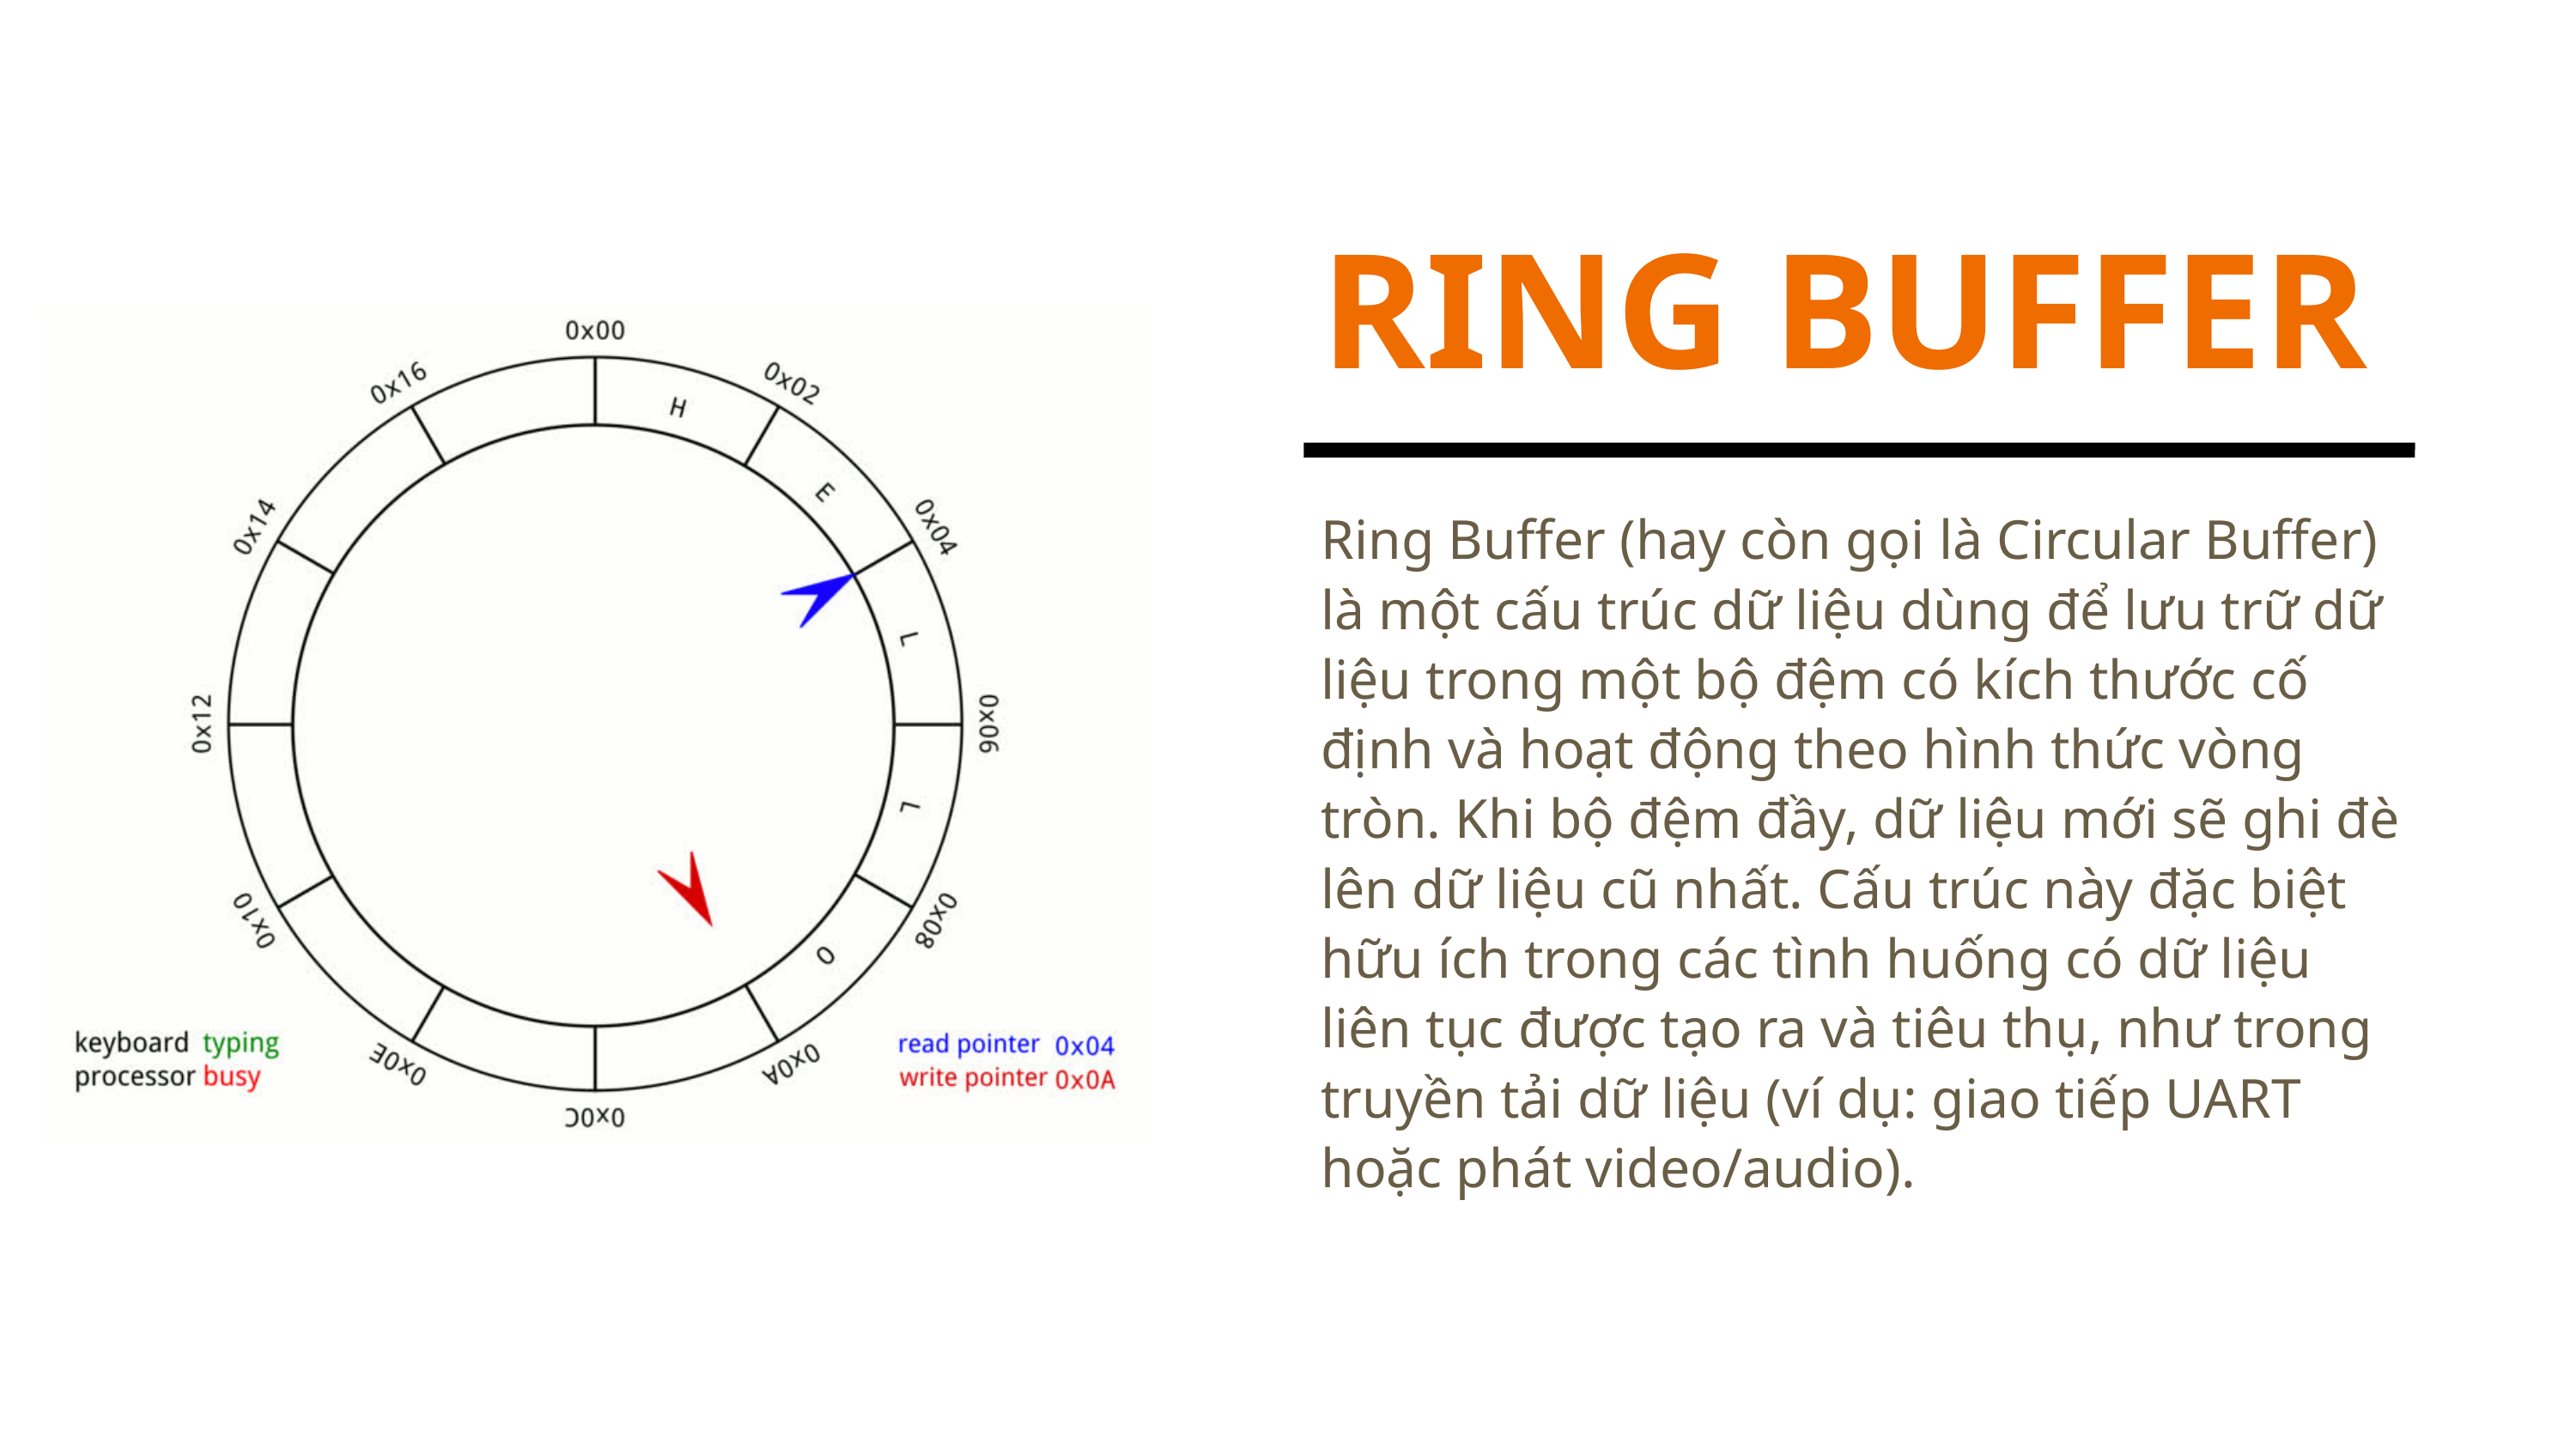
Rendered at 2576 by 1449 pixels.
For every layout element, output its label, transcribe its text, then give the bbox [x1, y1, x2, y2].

text_box Ring Buffer (hay còn gọi là Circular Buffer) là một cấu trúc dữ liệu dùng để lưu trữ dữ liệu trong một bộ đệm có kích thước cố định và hoạt động theo hình thức vòng tròn. Khi bộ đệm đầy, dữ liệu mới sẽ ghi đè lên dữ liệu cũ nhất. Cấu trúc này đặc biệt hữu ích trong các tình huống có dữ liệu liên tục được tạo ra và tiêu thụ, như trong truyền tải dữ liệu (ví dụ: giao tiếp UART hoặc phát video/audio). [1321, 500, 2415, 1198]
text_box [38, 306, 1153, 1143]
text_box RING BUFFER [1321, 209, 2415, 401]
